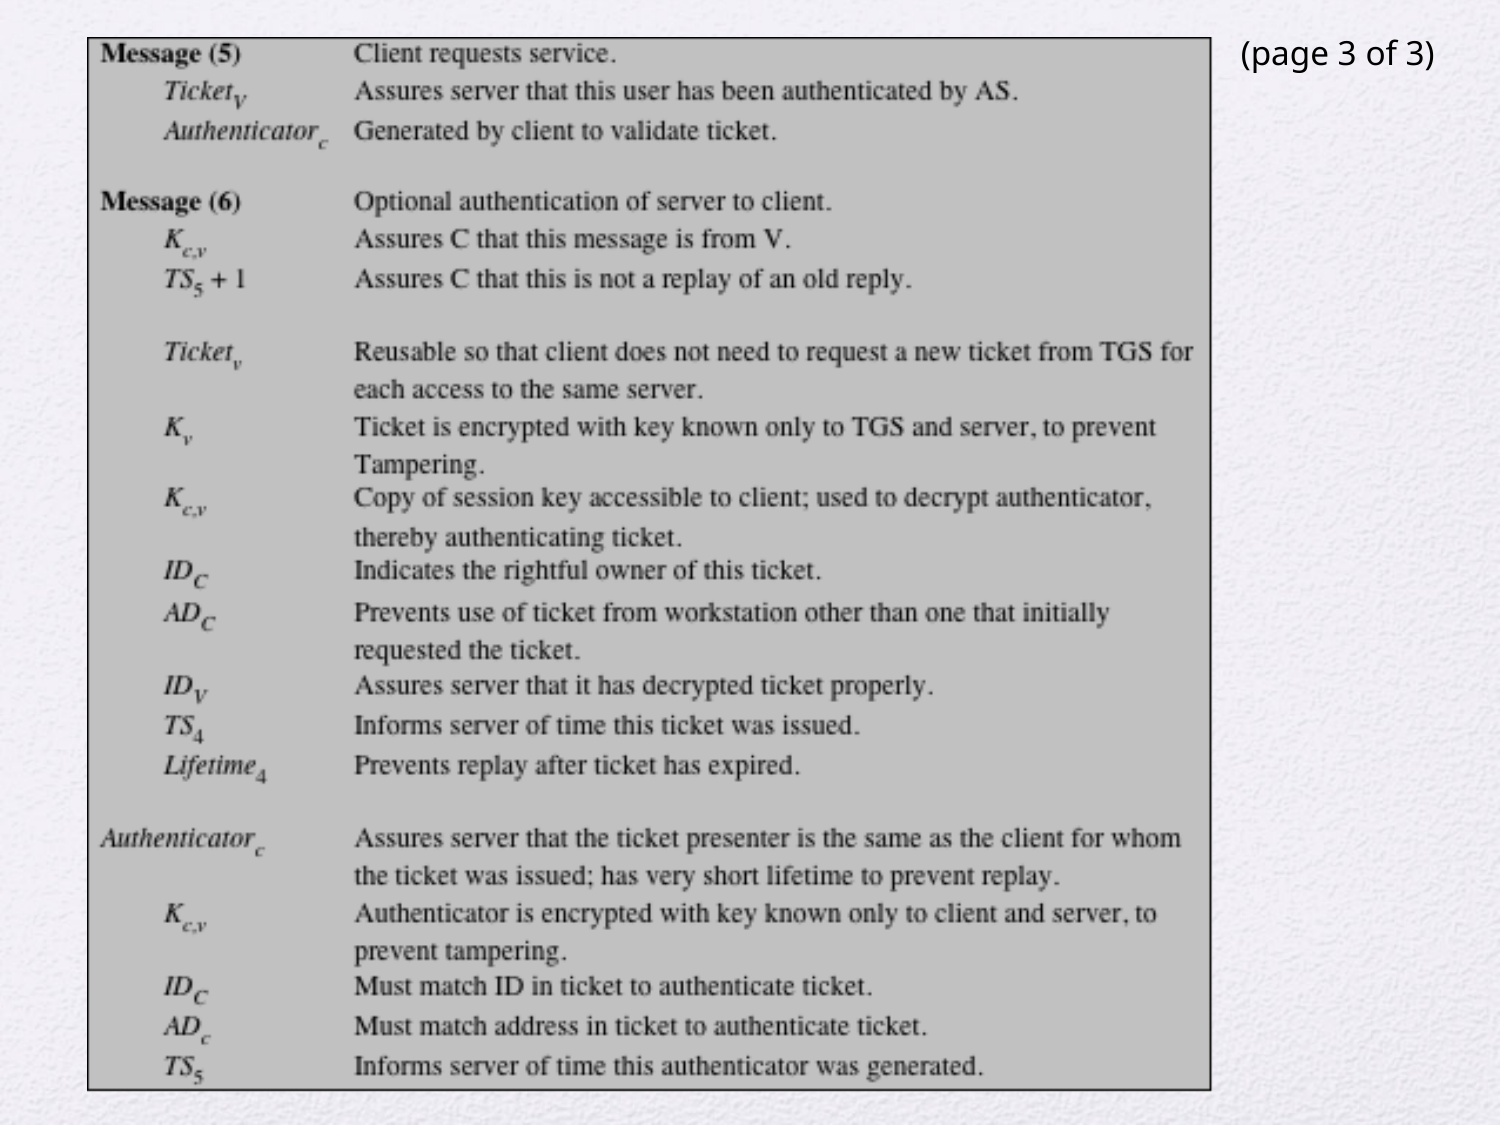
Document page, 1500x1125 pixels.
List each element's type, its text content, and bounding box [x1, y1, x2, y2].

text_box (page 3 of 3) [1226, 24, 1459, 80]
picture [0, 0, 1500, 1125]
